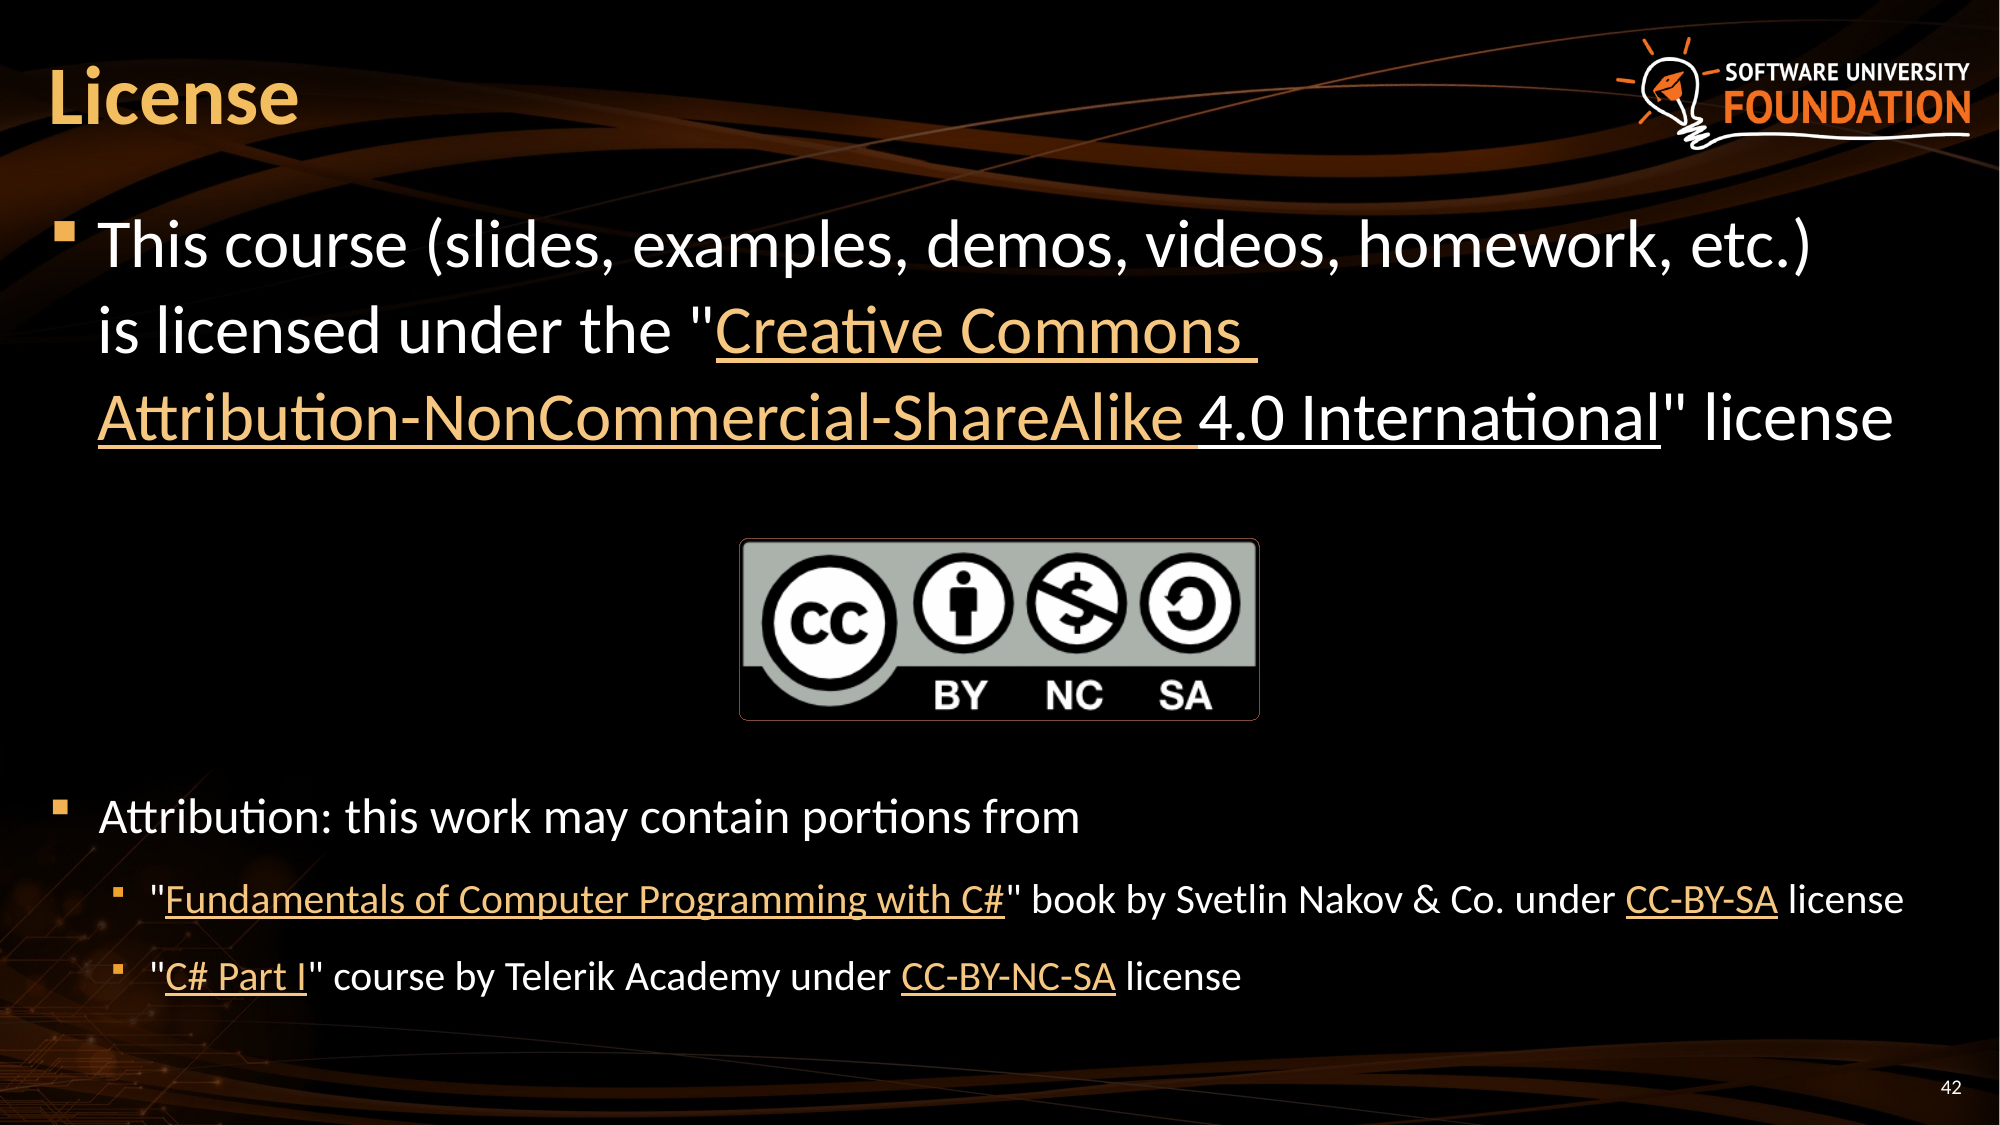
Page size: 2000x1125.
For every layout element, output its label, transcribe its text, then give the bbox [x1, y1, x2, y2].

list Attribution: this work may contain portions from "Fundamentals of Computer Programming with C#" book by Svetlin Nakov & Co. under CC-BY-SA license "C# Part I" course by Telerik Academy under CC-BY-NC-SA license [30, 774, 1968, 1103]
picture [0, 0, 2000, 1125]
list This course (slides, examples, demos, videos, homework, etc.) is licensed under the "Creative Commons Attribution-NonCommercial-ShareAlike 4.0 International" license [31, 188, 1968, 484]
title License [30, 6, 1602, 189]
